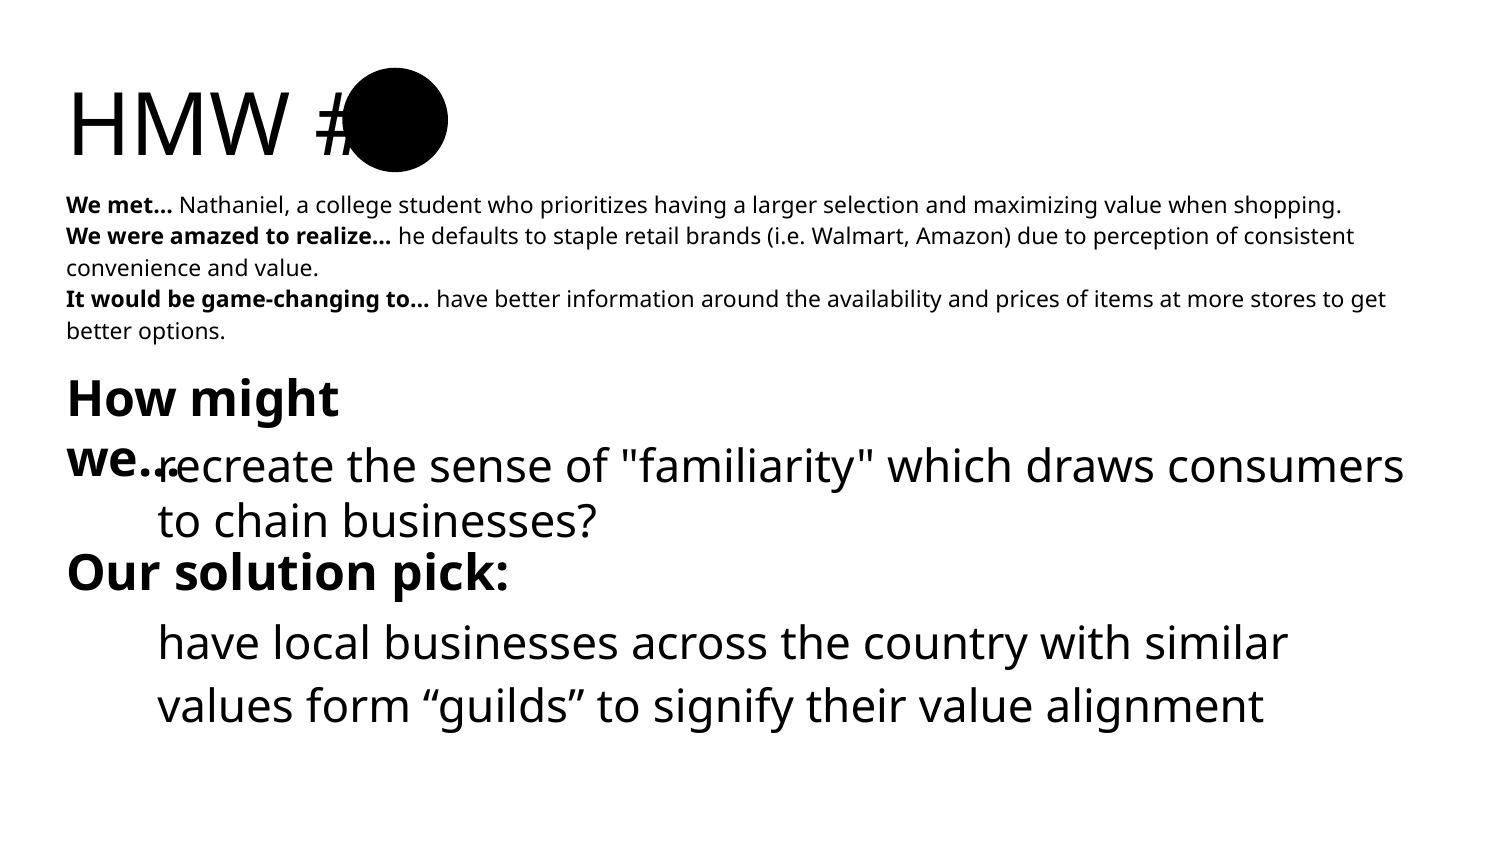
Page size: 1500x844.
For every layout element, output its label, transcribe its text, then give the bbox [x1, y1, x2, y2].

text_box recreate the sense of "familiarity" which draws consumers to chain businesses? [142, 421, 1429, 562]
text_box We met… Nathaniel, a college student who prioritizes having a larger selection and maximizing value when shopping. We were amazed to realize… he defaults to staple retail brands (i.e. Walmart, Amazon) due to perception of consistent convenience and value. It would be game-changing to… have better information around the availability and prices of items at more stores to get better options. [51, 171, 1449, 359]
text_box have local businesses across the country with similar values form “guilds” to signify their value alignment [142, 590, 1403, 747]
title HMW #3 [51, 51, 1449, 171]
picture [342, 67, 449, 173]
text_box Our solution pick: [51, 516, 544, 616]
text_box How might we... [51, 351, 383, 501]
